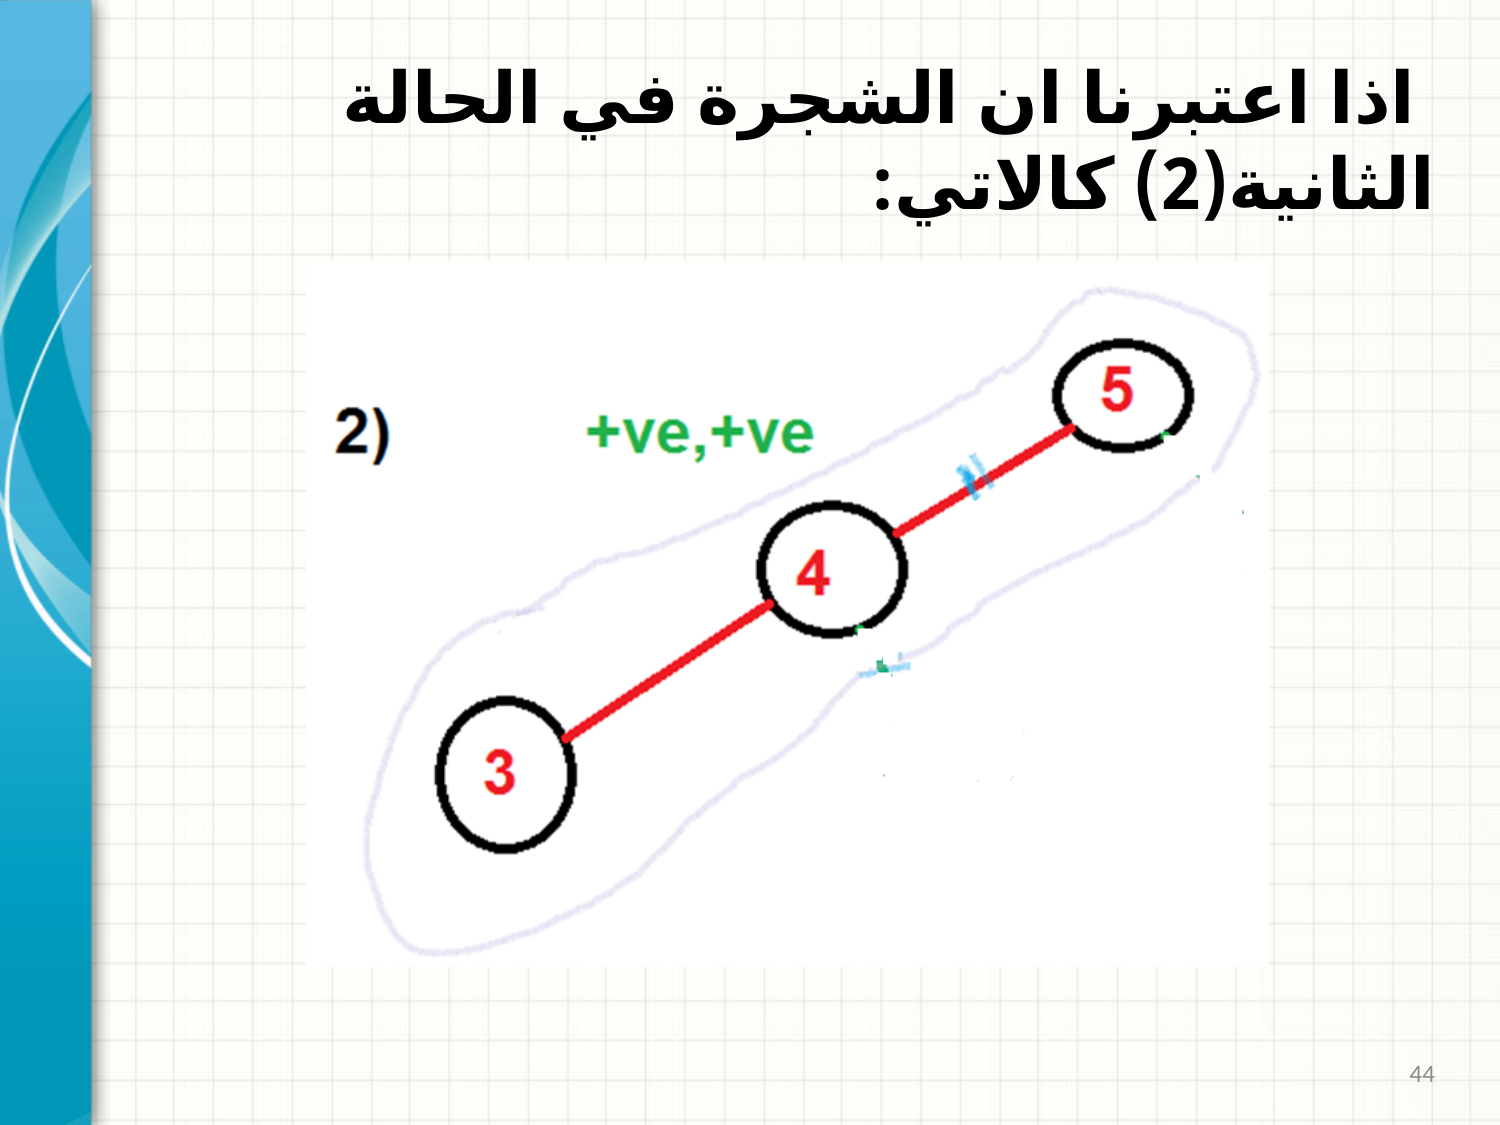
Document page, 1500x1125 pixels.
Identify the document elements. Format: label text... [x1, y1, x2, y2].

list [305, 261, 1270, 968]
title اذا اعتبرنا ان الشجرة في الحالة الثانية(2) كالاتي: [125, 44, 1450, 232]
slide_number 44 [1100, 1042, 1450, 1103]
picture [0, 0, 1500, 1125]
